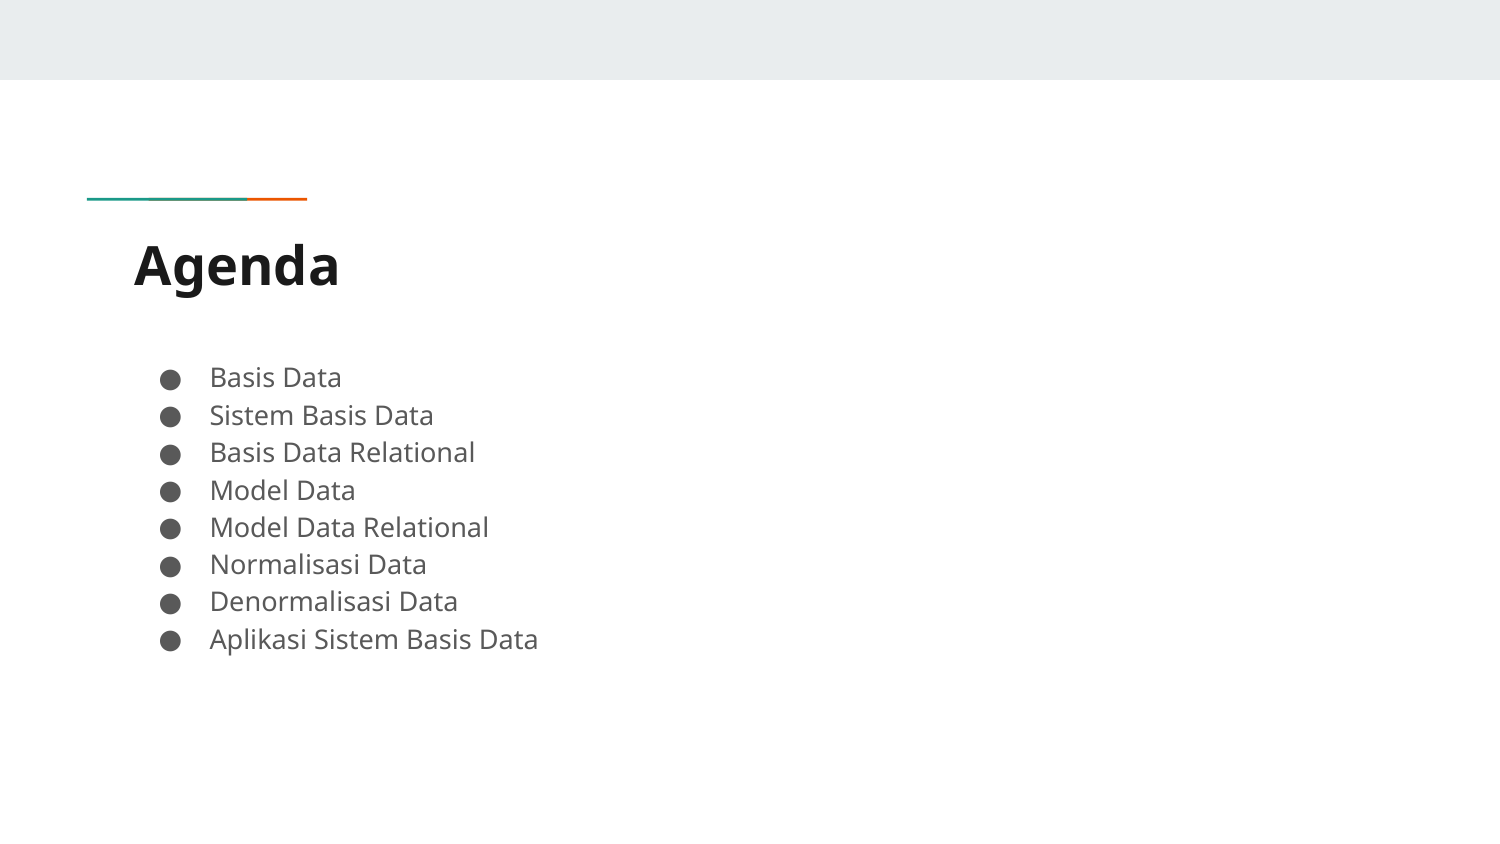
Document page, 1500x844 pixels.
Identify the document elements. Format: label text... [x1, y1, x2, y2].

title Agenda [119, 216, 1381, 305]
list Basis Data Sistem Basis Data Basis Data Relational Model Data Model Data Relational Normalisasi Data Denormalisasi Data Aplikasi Sistem Basis Data [119, 341, 1381, 712]
